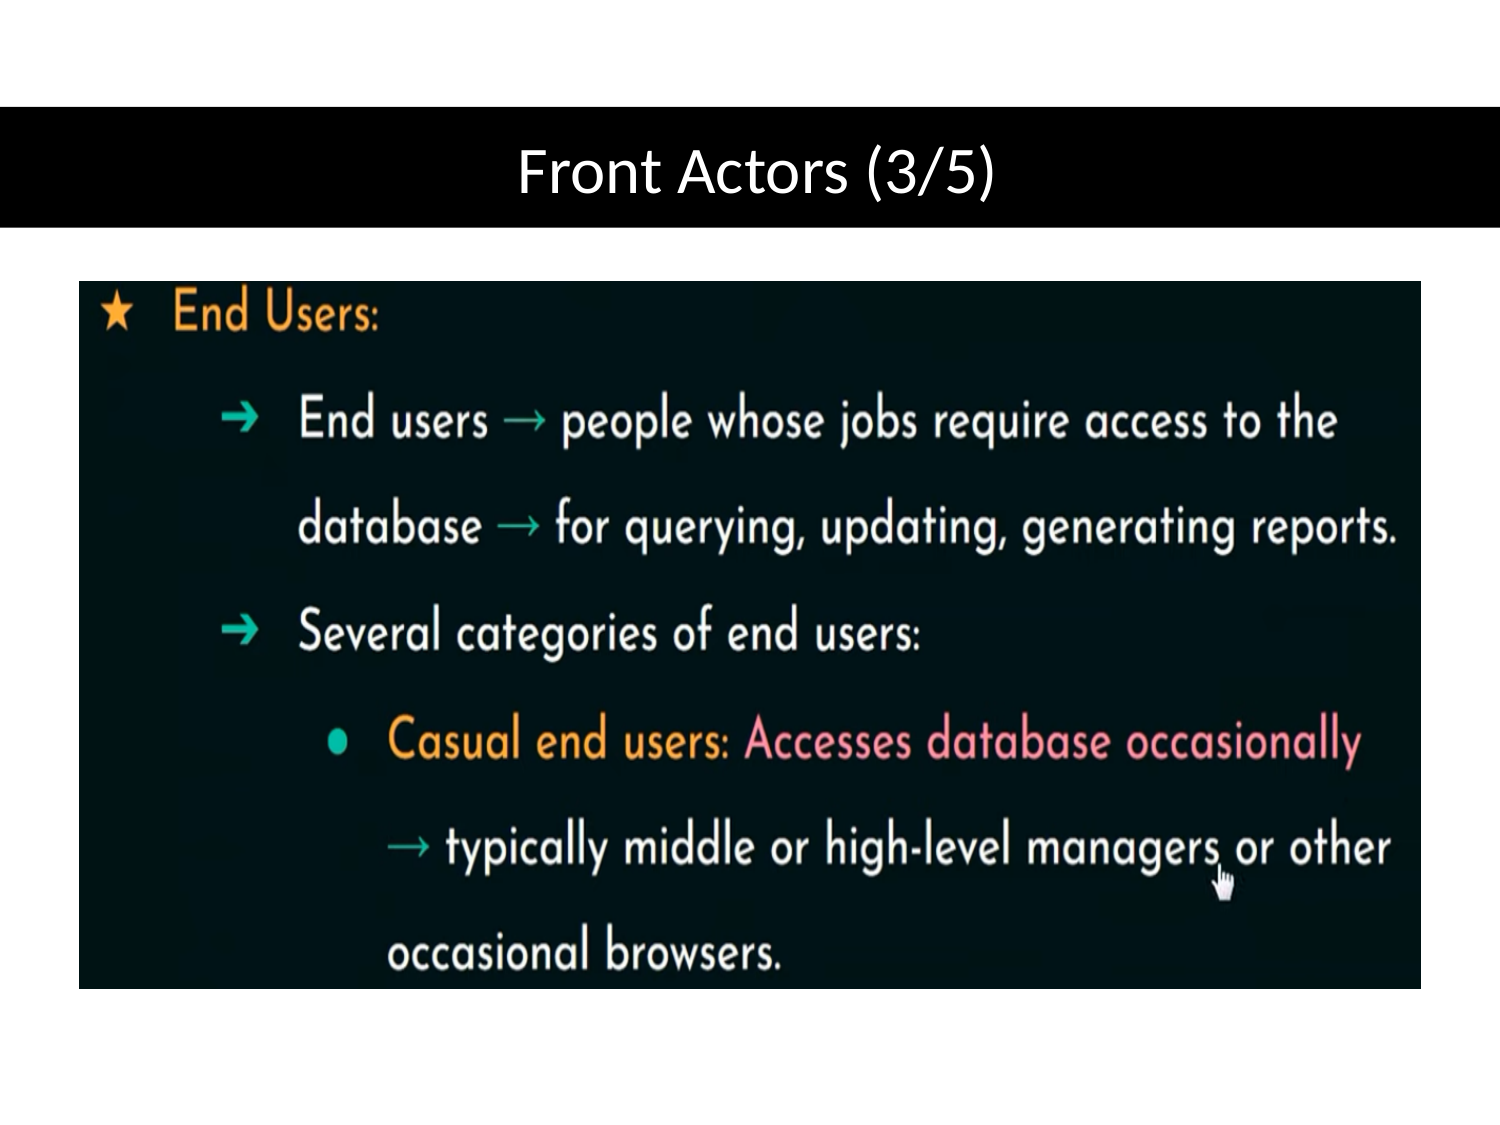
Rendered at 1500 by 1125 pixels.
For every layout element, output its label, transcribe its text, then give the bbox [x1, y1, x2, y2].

title Front Actors (3/5) [68, 105, 1448, 228]
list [78, 281, 1422, 989]
text_box [0, 105, 1500, 230]
